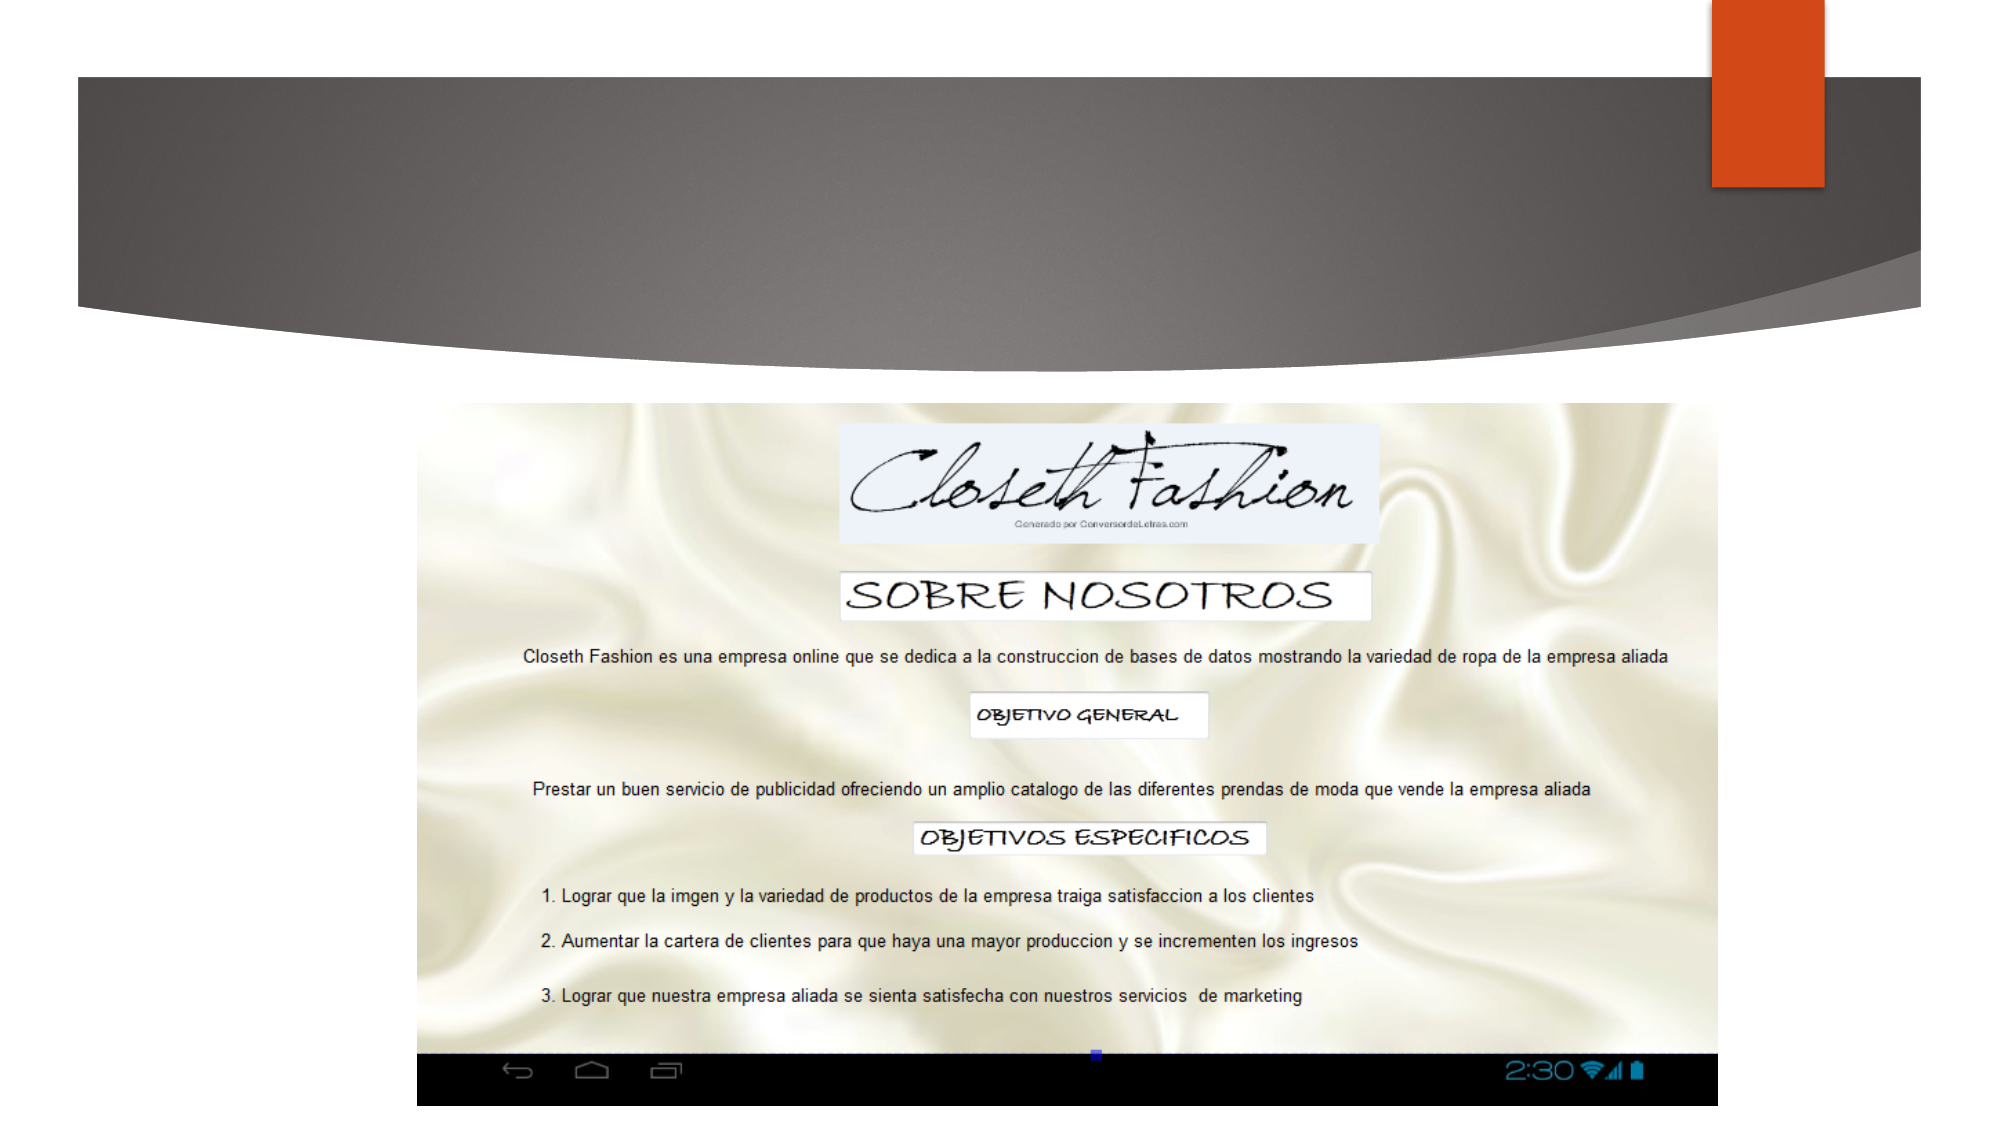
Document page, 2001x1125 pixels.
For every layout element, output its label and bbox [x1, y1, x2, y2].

picture [417, 403, 1718, 1106]
